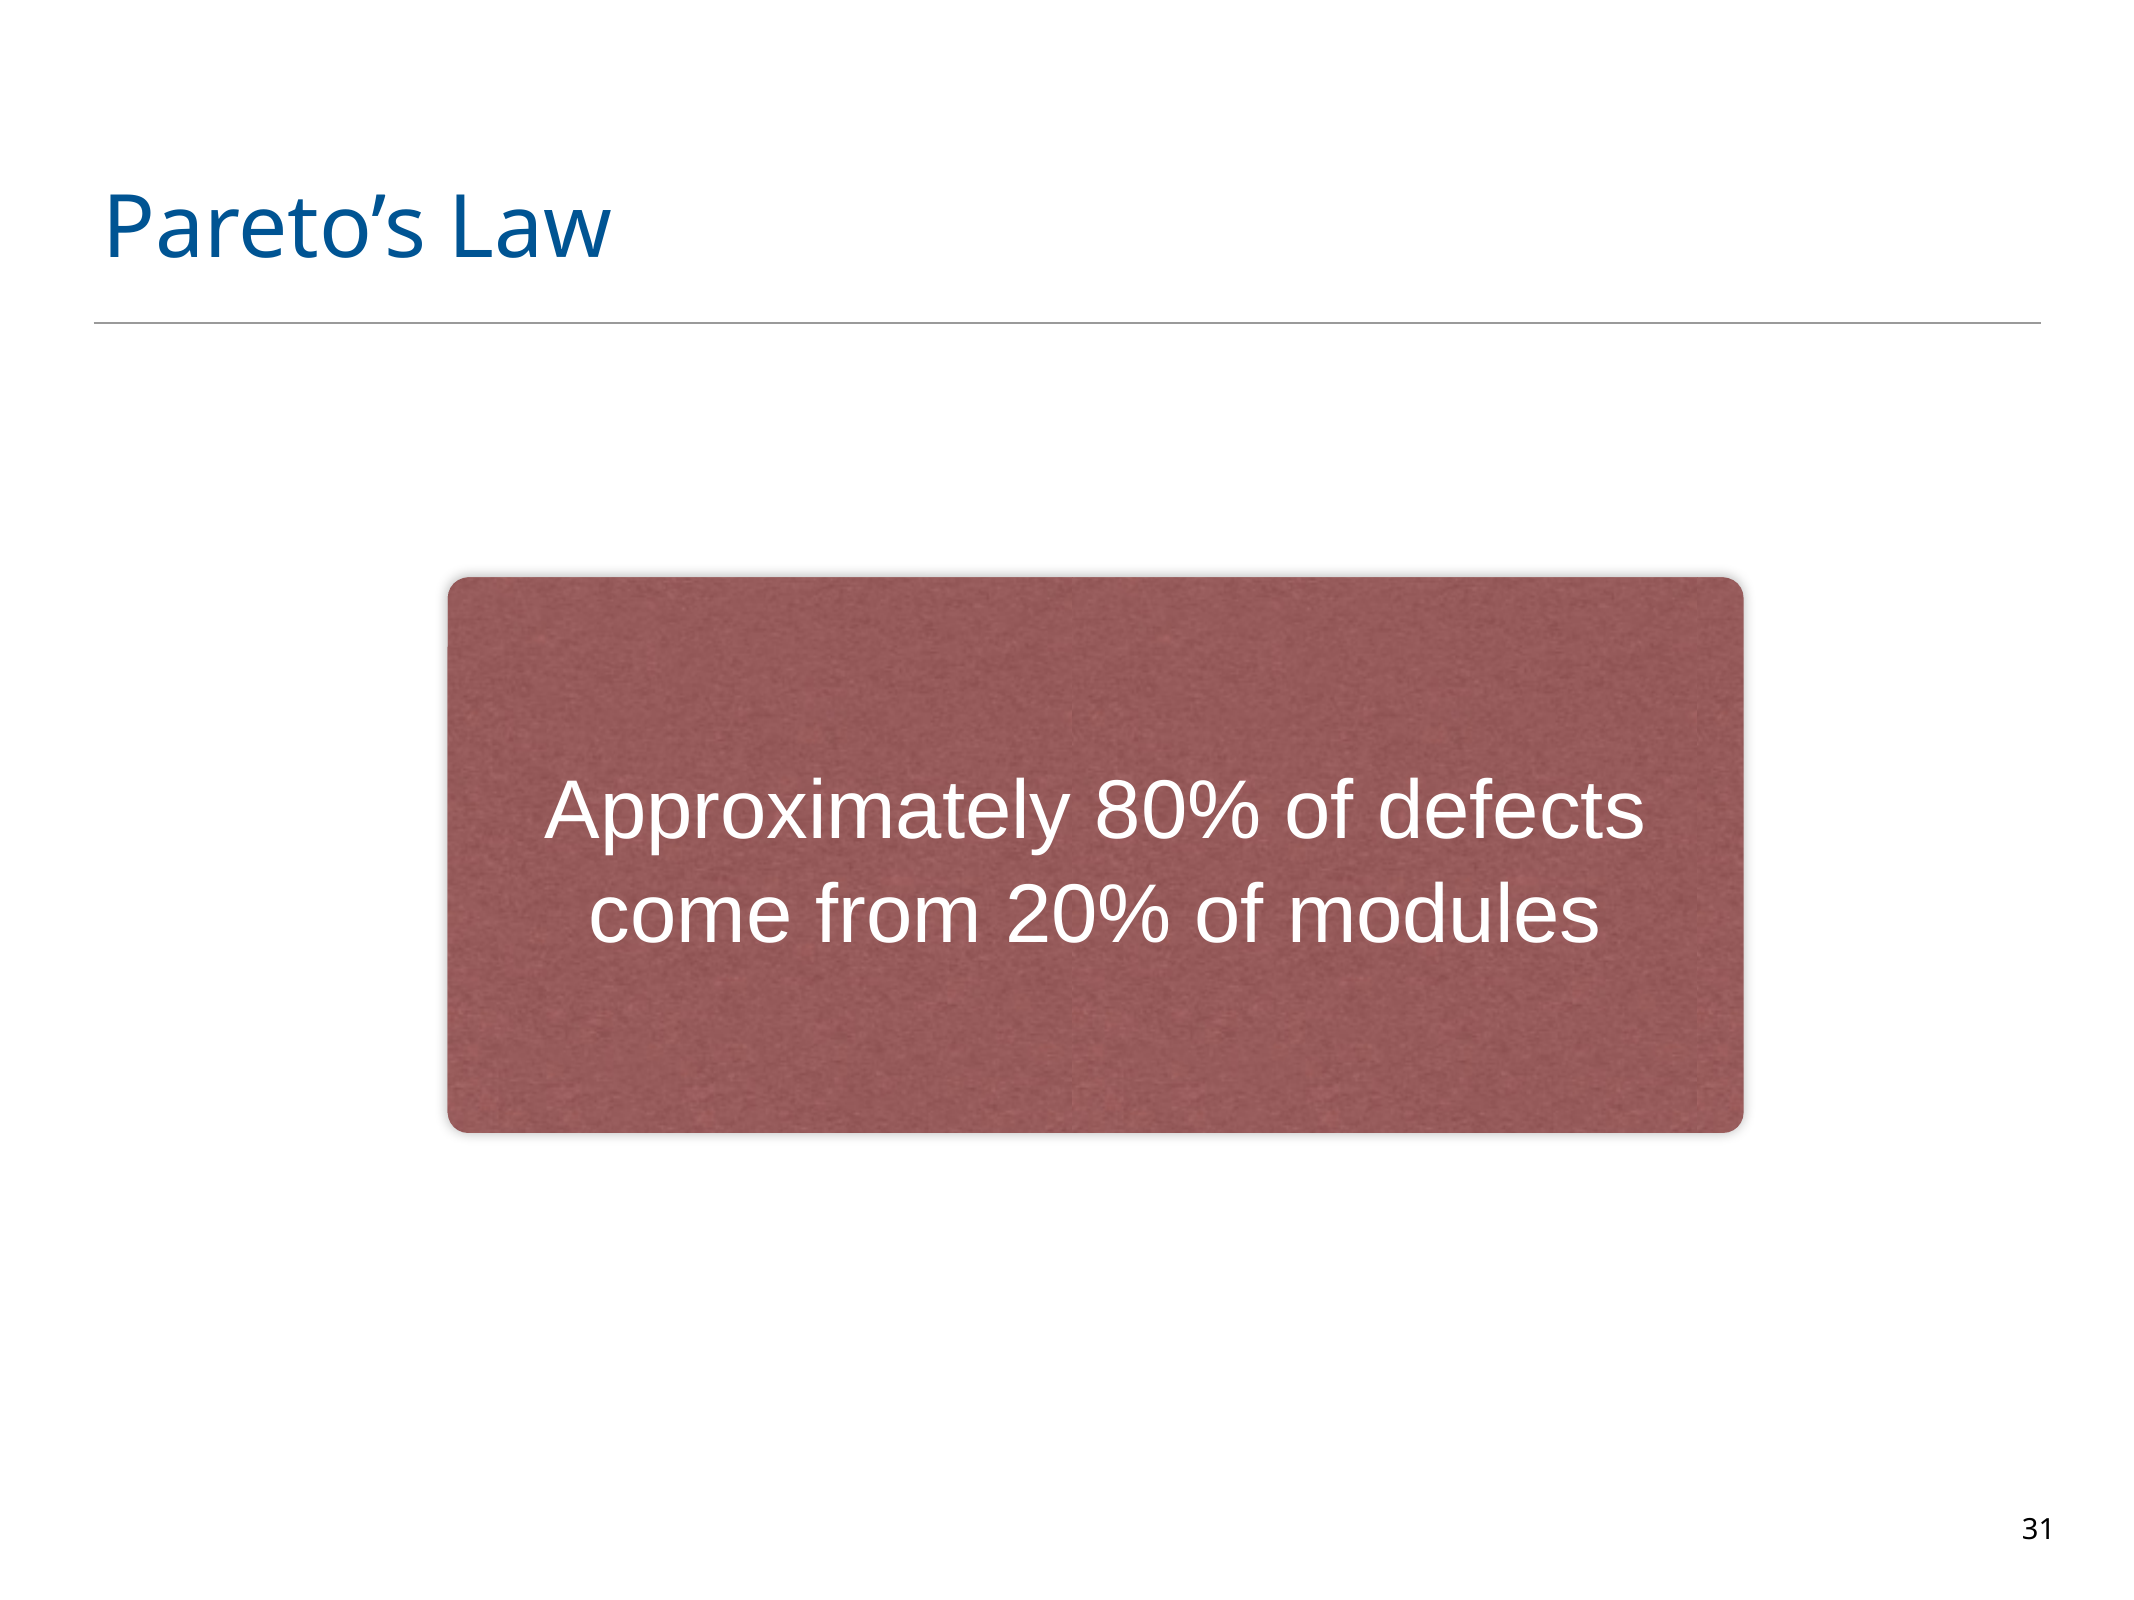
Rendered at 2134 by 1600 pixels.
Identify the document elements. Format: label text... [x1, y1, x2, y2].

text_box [447, 577, 1744, 1134]
slide_number 31 [2011, 1508, 2065, 1559]
title Pareto’s Law [93, 53, 2041, 284]
